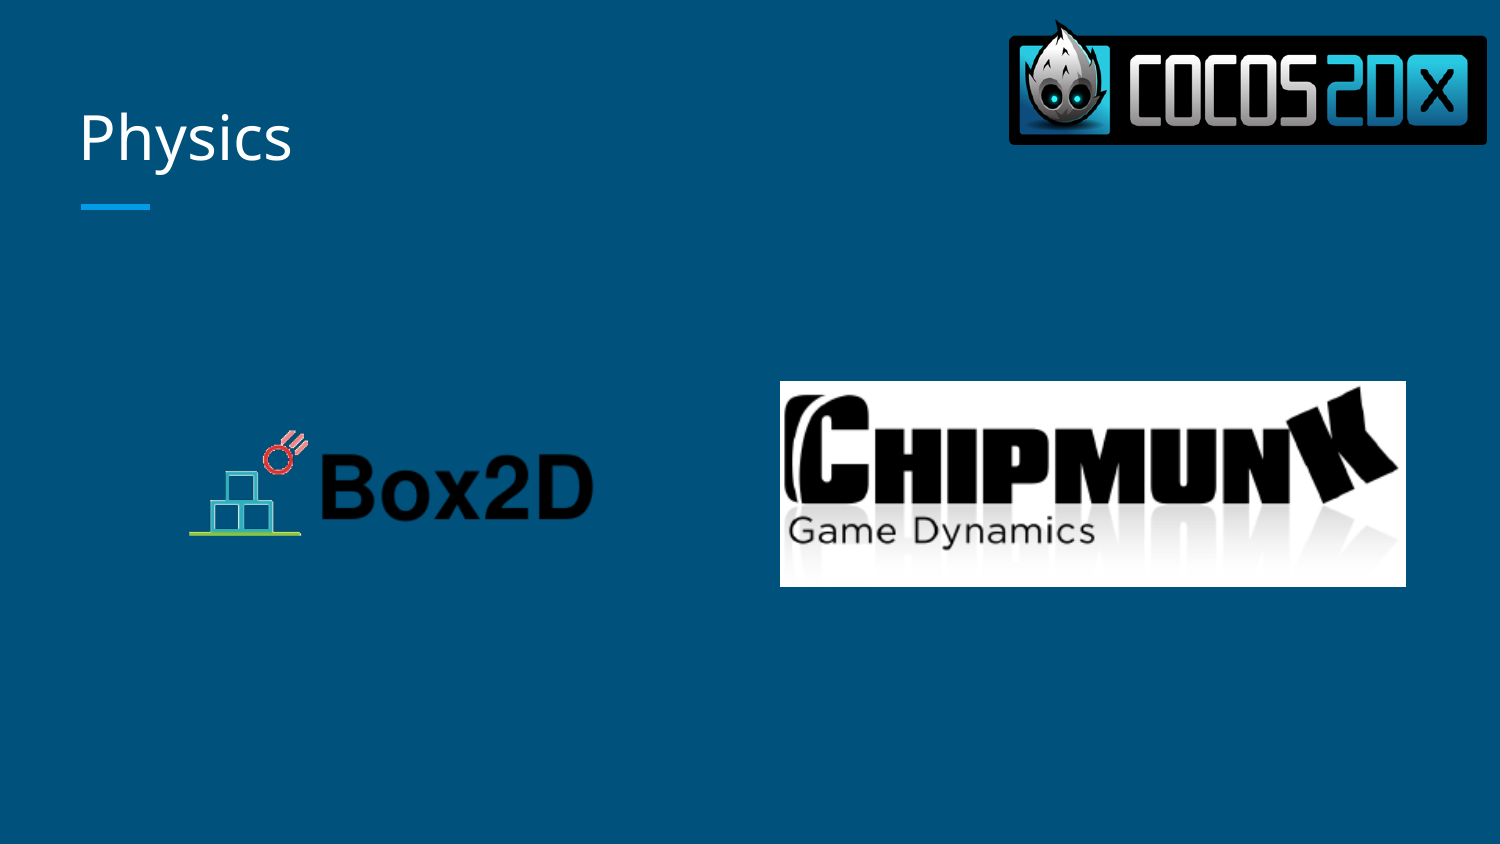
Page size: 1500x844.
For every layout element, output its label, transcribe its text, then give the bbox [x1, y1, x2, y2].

picture [324, 455, 373, 519]
picture [486, 456, 528, 519]
picture [781, 382, 1405, 586]
picture [1010, 24, 1486, 144]
picture [540, 455, 592, 519]
picture [295, 441, 308, 455]
picture [383, 472, 428, 520]
picture [190, 471, 301, 535]
picture [263, 431, 295, 474]
title Physics [63, 75, 1437, 188]
picture [437, 471, 478, 519]
picture [290, 434, 304, 448]
